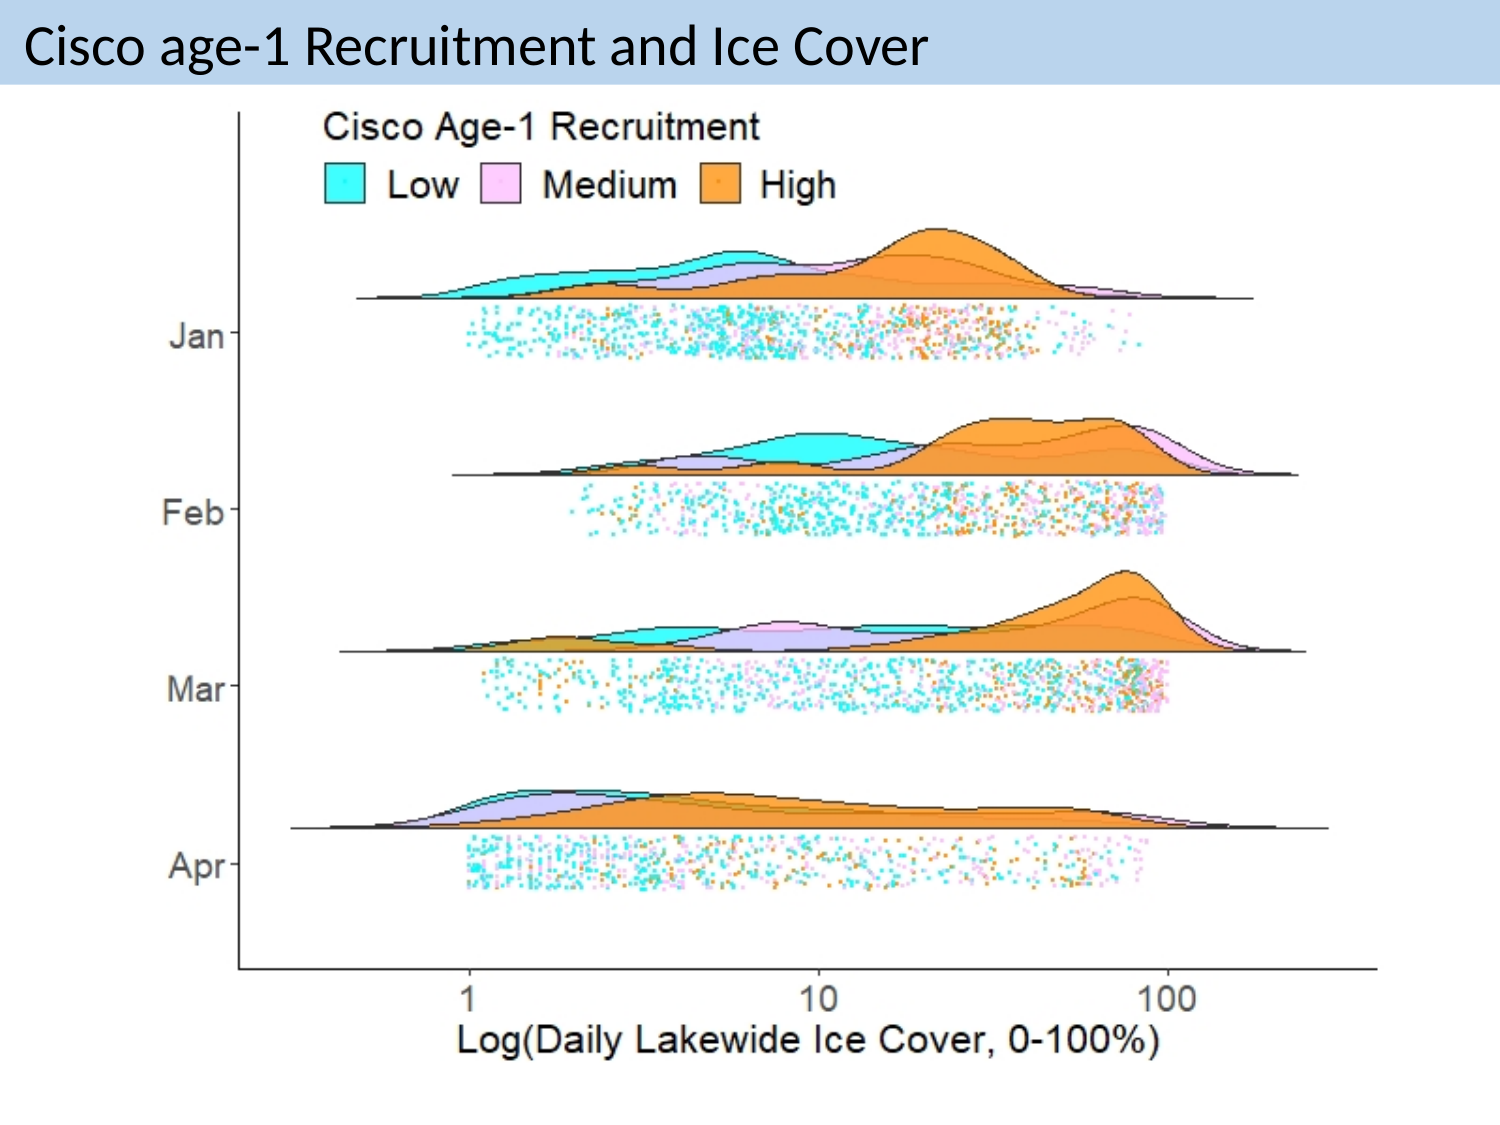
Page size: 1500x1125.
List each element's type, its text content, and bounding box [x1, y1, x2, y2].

text_box Cisco age-1 Recruitment and Ice Cover [0, 0, 1500, 85]
picture [107, 99, 1393, 1072]
